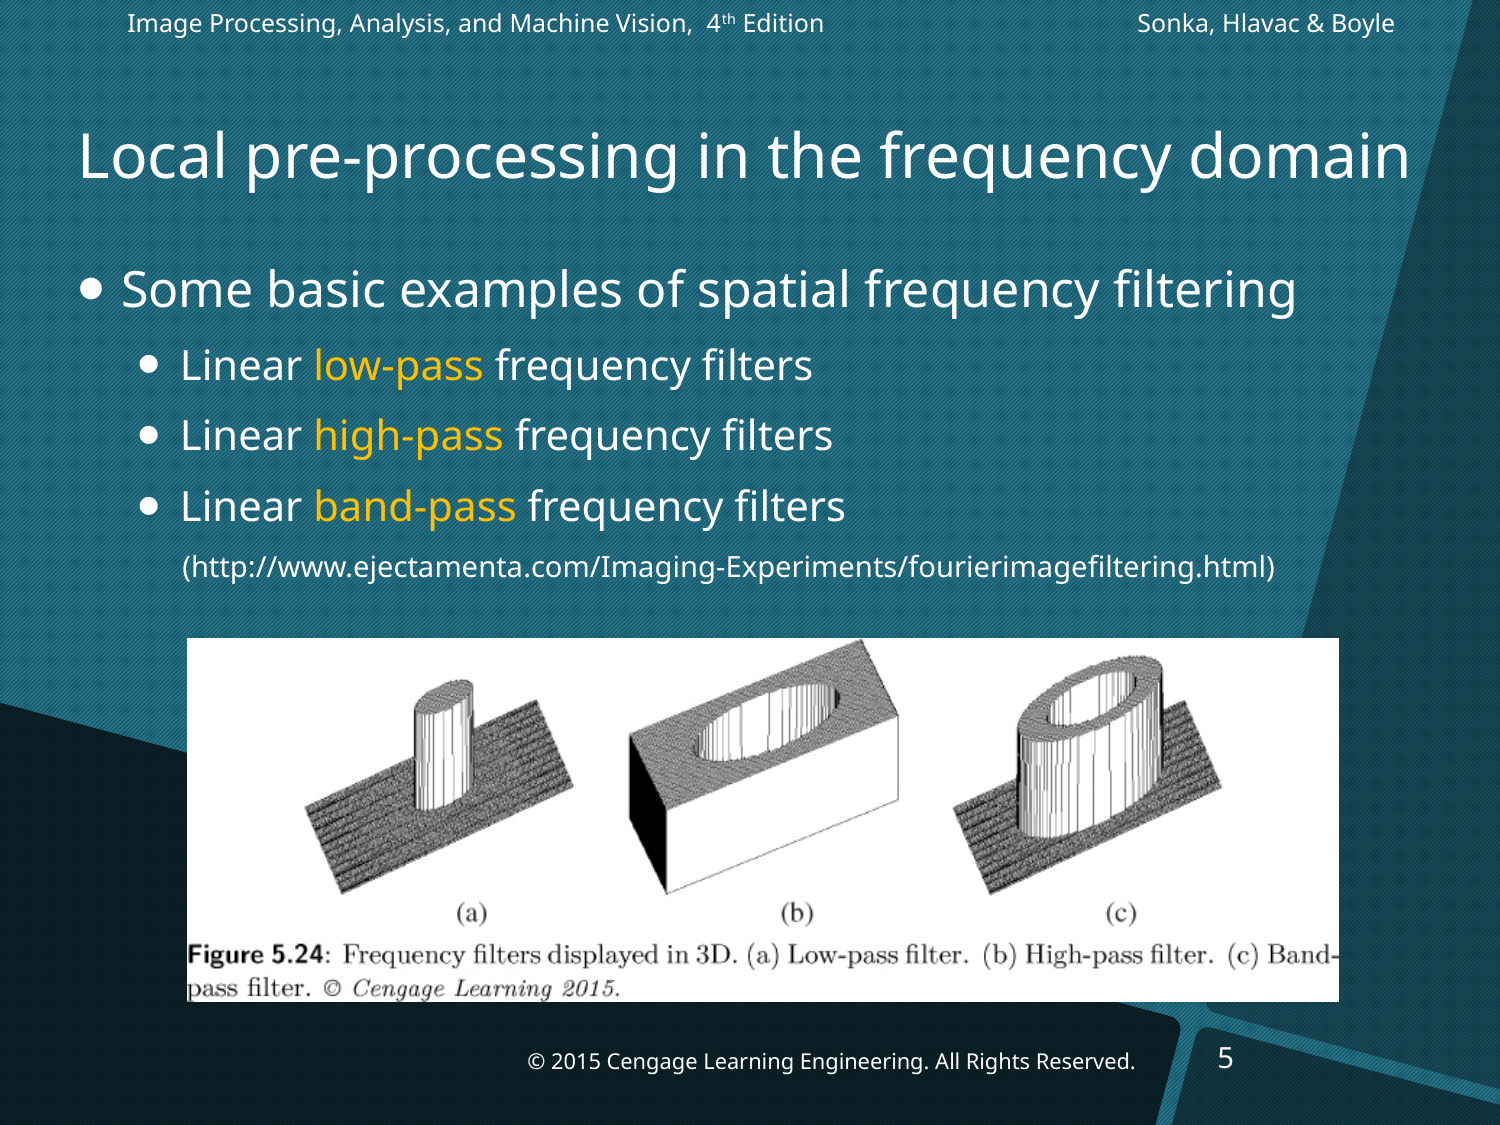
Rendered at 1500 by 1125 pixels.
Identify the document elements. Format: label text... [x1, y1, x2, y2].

picture [186, 638, 1339, 1002]
slide_number 5 [1202, 1024, 1463, 1094]
title Local pre-processing in the frequency domain [62, 82, 1463, 225]
text_box Image Processing, Analysis, and Machine Vision, 4th Edition Sonka, Hlavac & Boyle [112, 0, 1413, 45]
footer © 2015 Cengage Learning Engineering. All Rights Reserved. [512, 1032, 1163, 1093]
list Some basic examples of spatial frequency filtering Linear low-pass frequency filters Linear high-pass frequency filters Linear band-pass frequency filters (http://www.ejectamenta.com/Imaging-Experiments/fourierimagefiltering.html) [62, 249, 1463, 1007]
